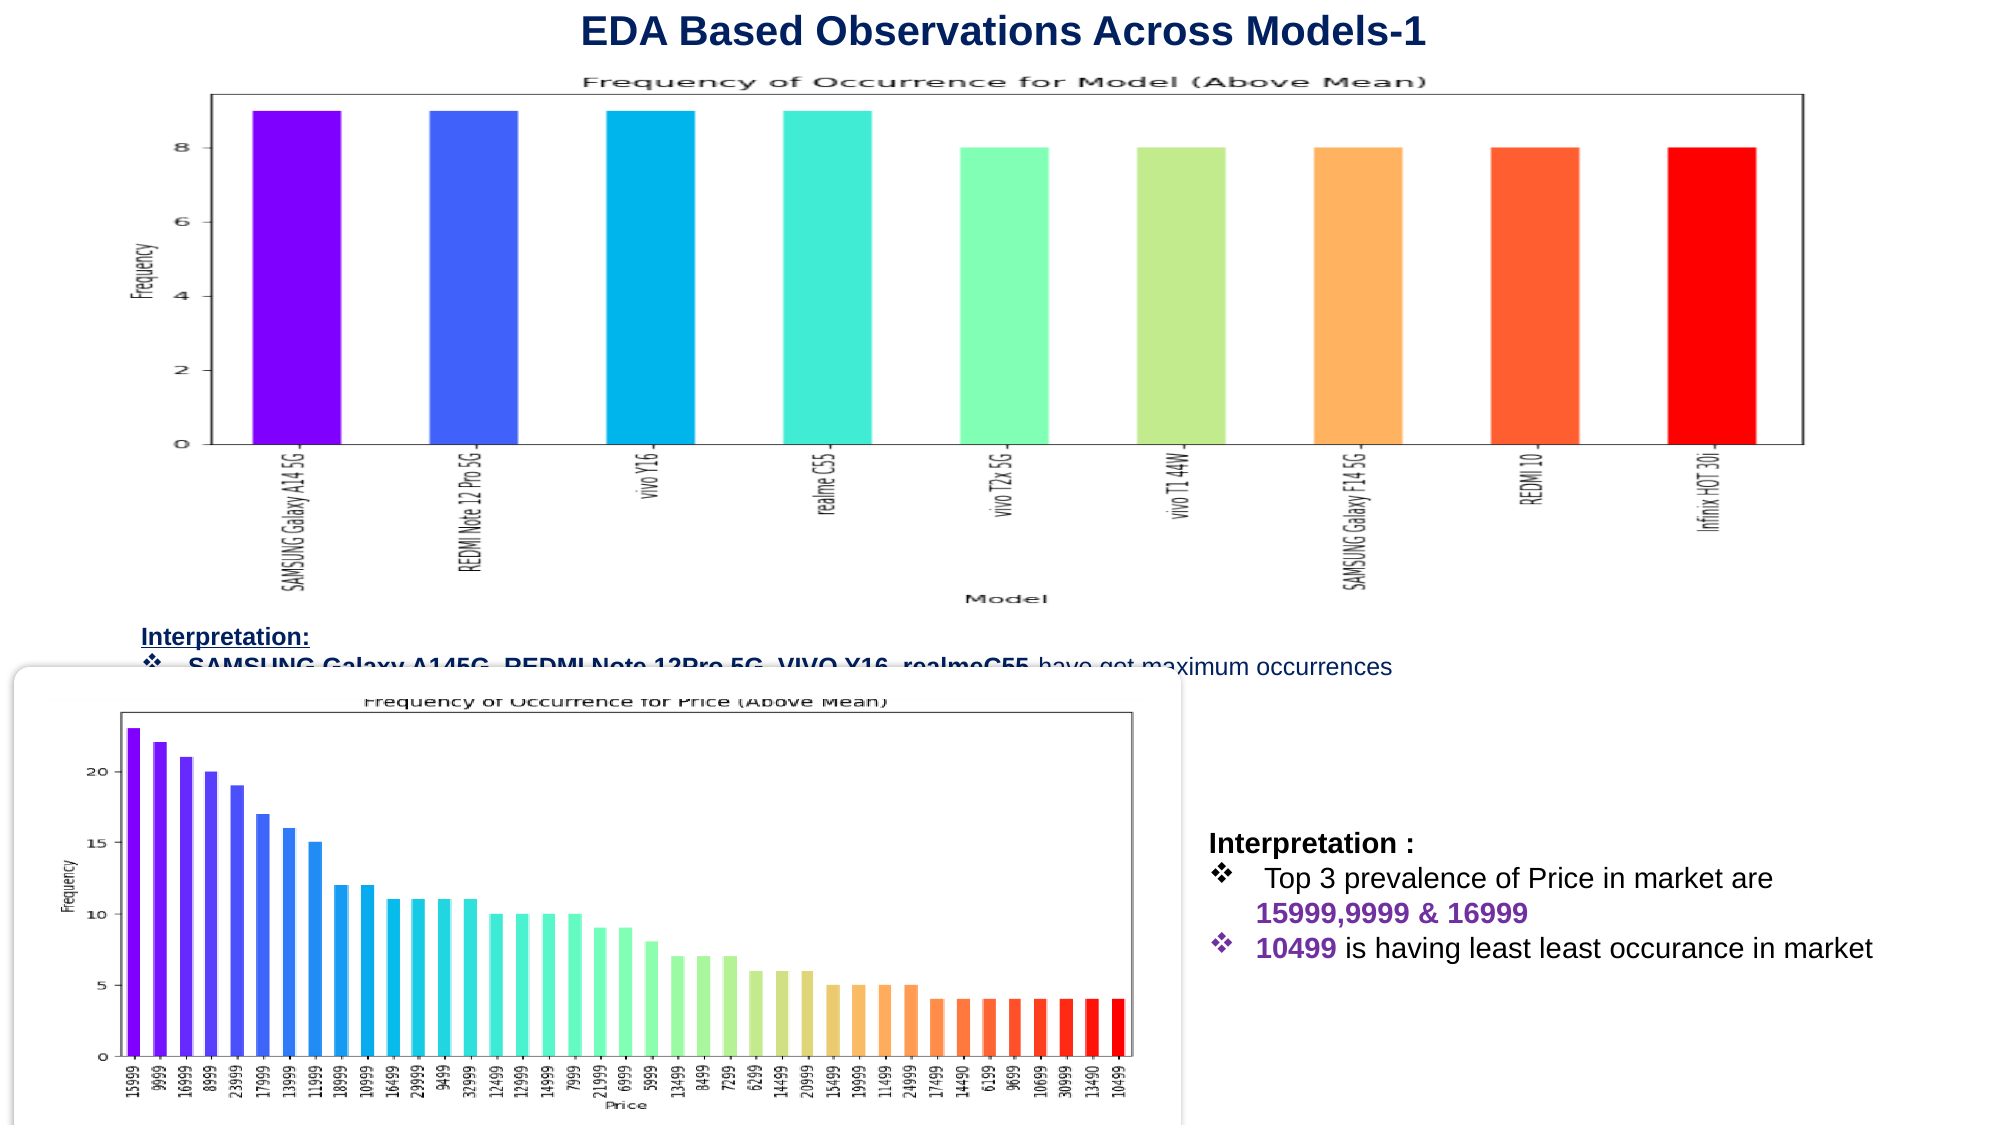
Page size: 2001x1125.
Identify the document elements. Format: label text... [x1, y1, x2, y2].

picture [44, 698, 1150, 1115]
picture [111, 69, 1820, 613]
title EDA Based Observations Across Models-1 [565, 0, 1679, 69]
text_box Interpretation: SAMSUNG Galaxy A145G, REDMI Note 12Pro 5G, VIVO Y16, realmeC55 have got maximum occurrences [126, 613, 1805, 718]
text_box Interpretation : Top 3 prevalence of Price in market are 15999,9999 & 16999 10499 is having least least occurance in market [1194, 817, 1935, 1007]
